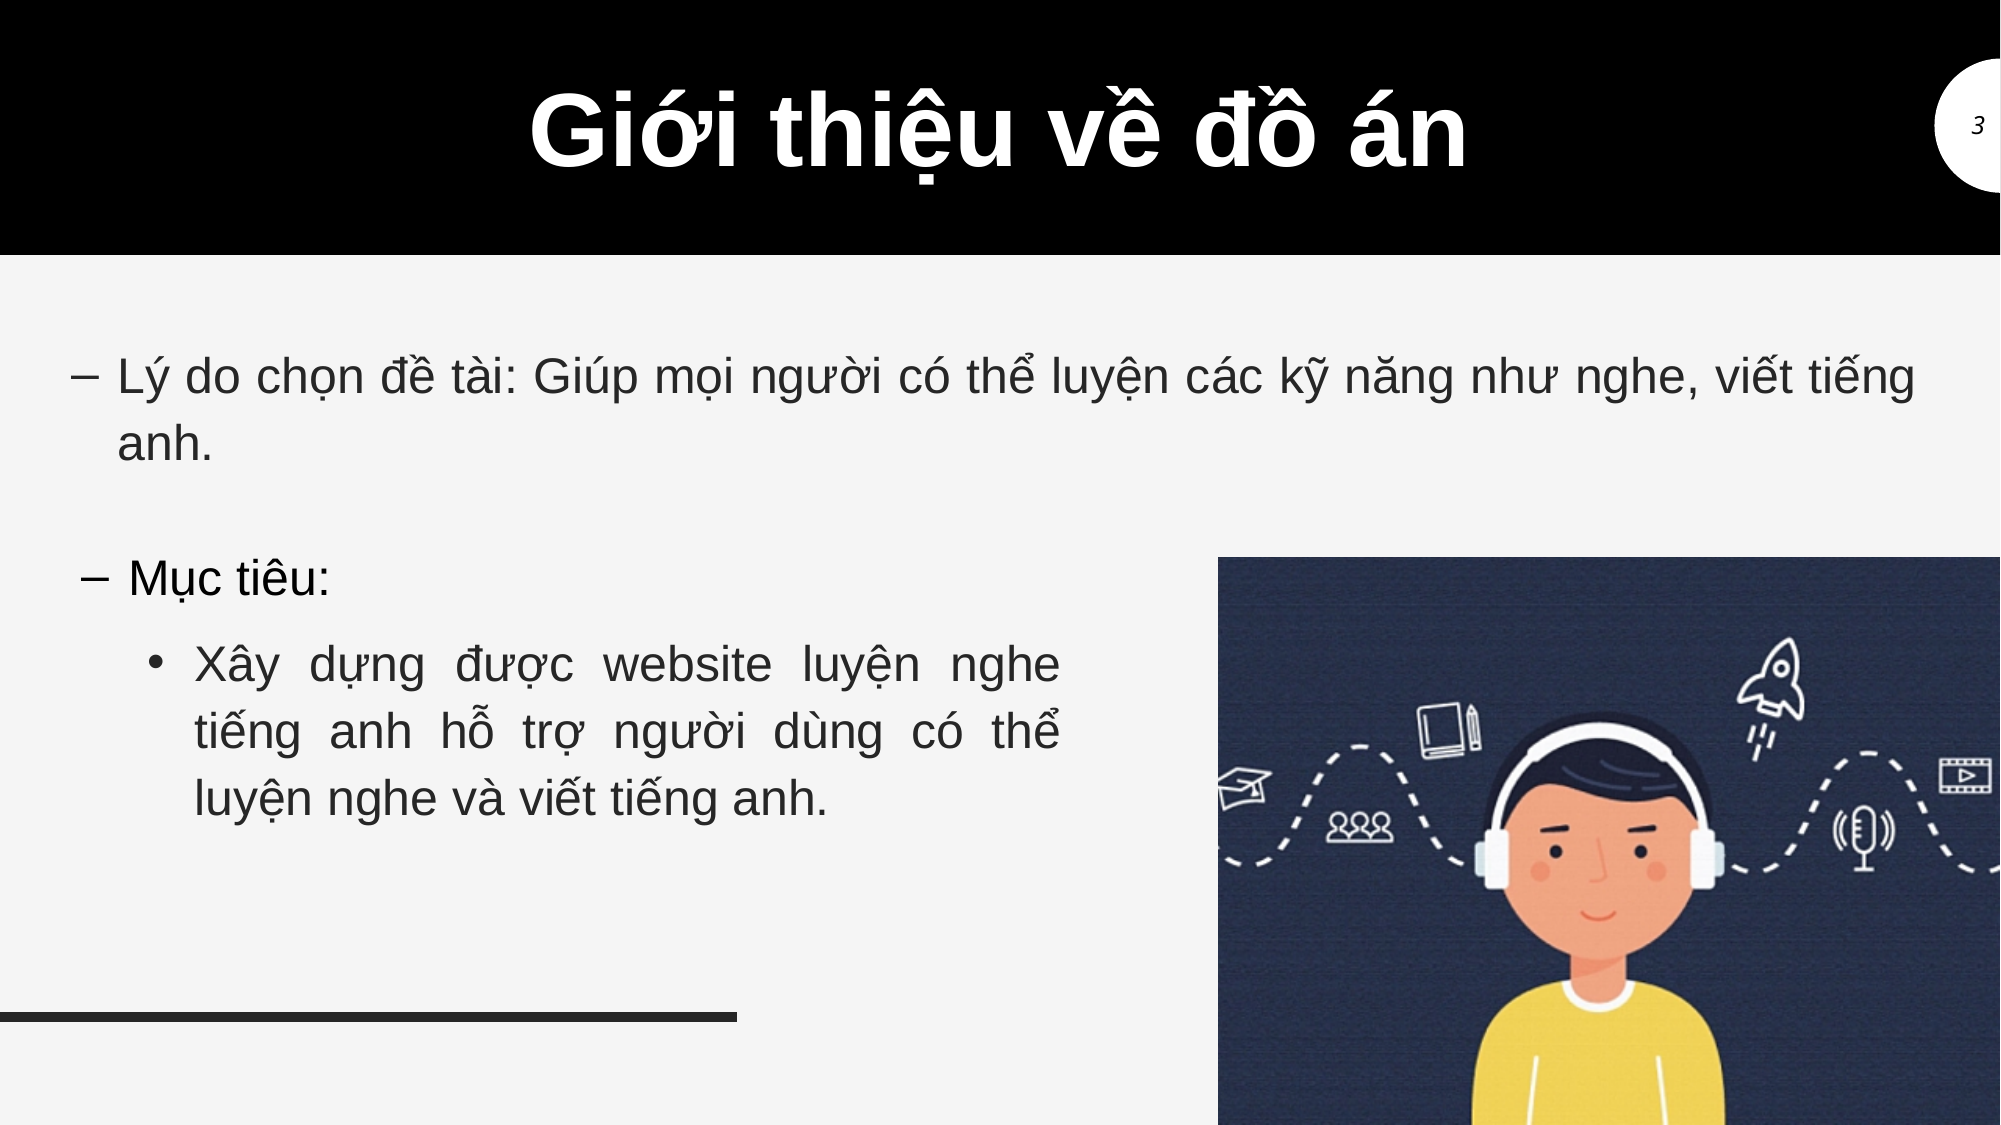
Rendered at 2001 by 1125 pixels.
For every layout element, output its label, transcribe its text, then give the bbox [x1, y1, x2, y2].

title Giới thiệu về đồ án [125, 50, 1875, 215]
slide_number 3 [1933, 96, 2000, 157]
list Lý do chọn đề tài: Giúp mọi người có thể luyện các kỹ năng như nghe, viết tiếng anh. [56, 328, 1934, 536]
picture [1218, 557, 2000, 1125]
text_box Mục tiêu: Xây dựng được website luyện nghe tiếng anh hỗ trợ người dùng có thể luyện nghe và viết tiếng anh. [66, 530, 1077, 921]
